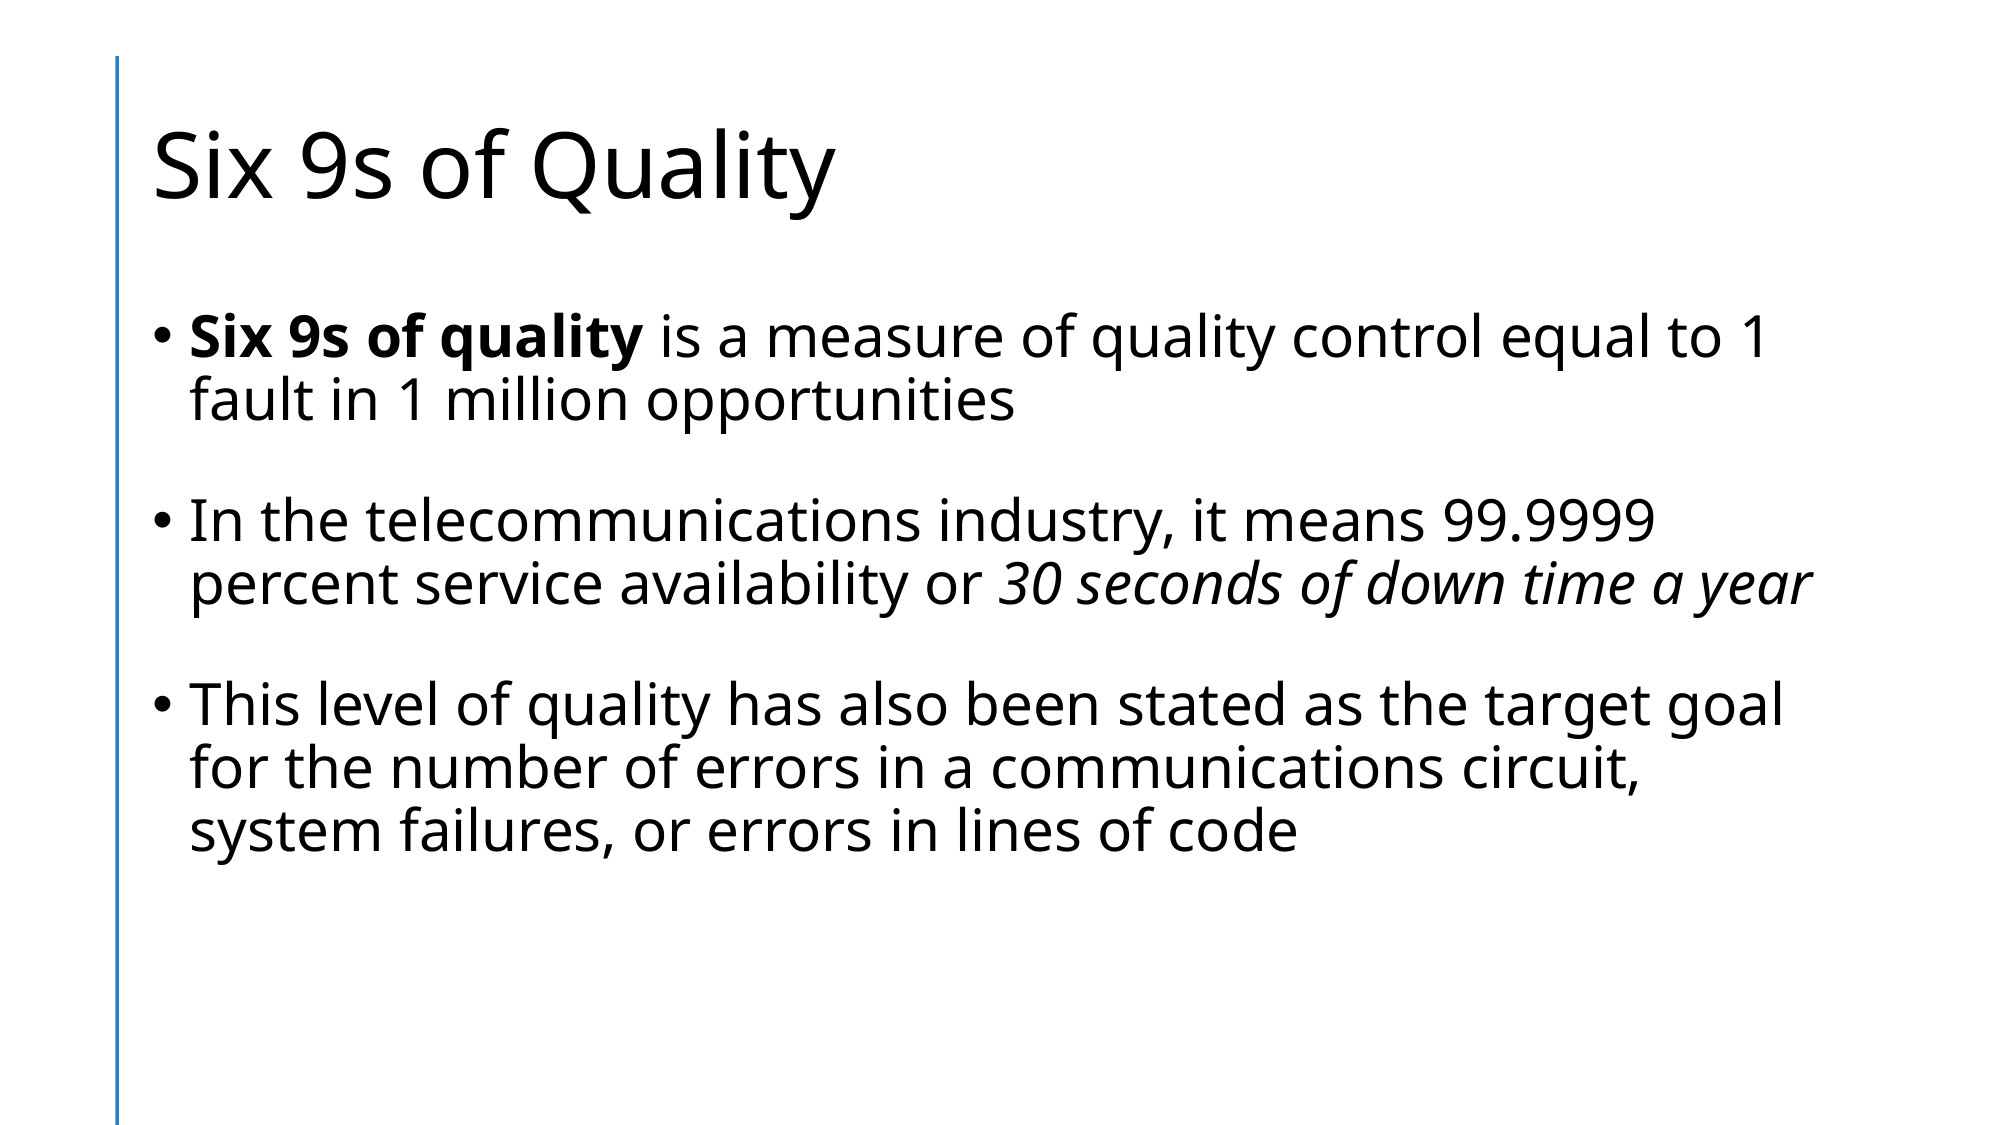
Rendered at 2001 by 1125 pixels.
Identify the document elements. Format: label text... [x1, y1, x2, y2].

list Six 9s of quality is a measure of quality control equal to 1 fault in 1 million opportunities In the telecommunications industry, it means 99.9999 percent service availability or 30 seconds of down time a year This level of quality has also been stated as the target goal for the number of errors in a communications circuit, system failures, or errors in lines of code [137, 299, 1863, 1014]
title Six 9s of Quality [137, 59, 1863, 278]
